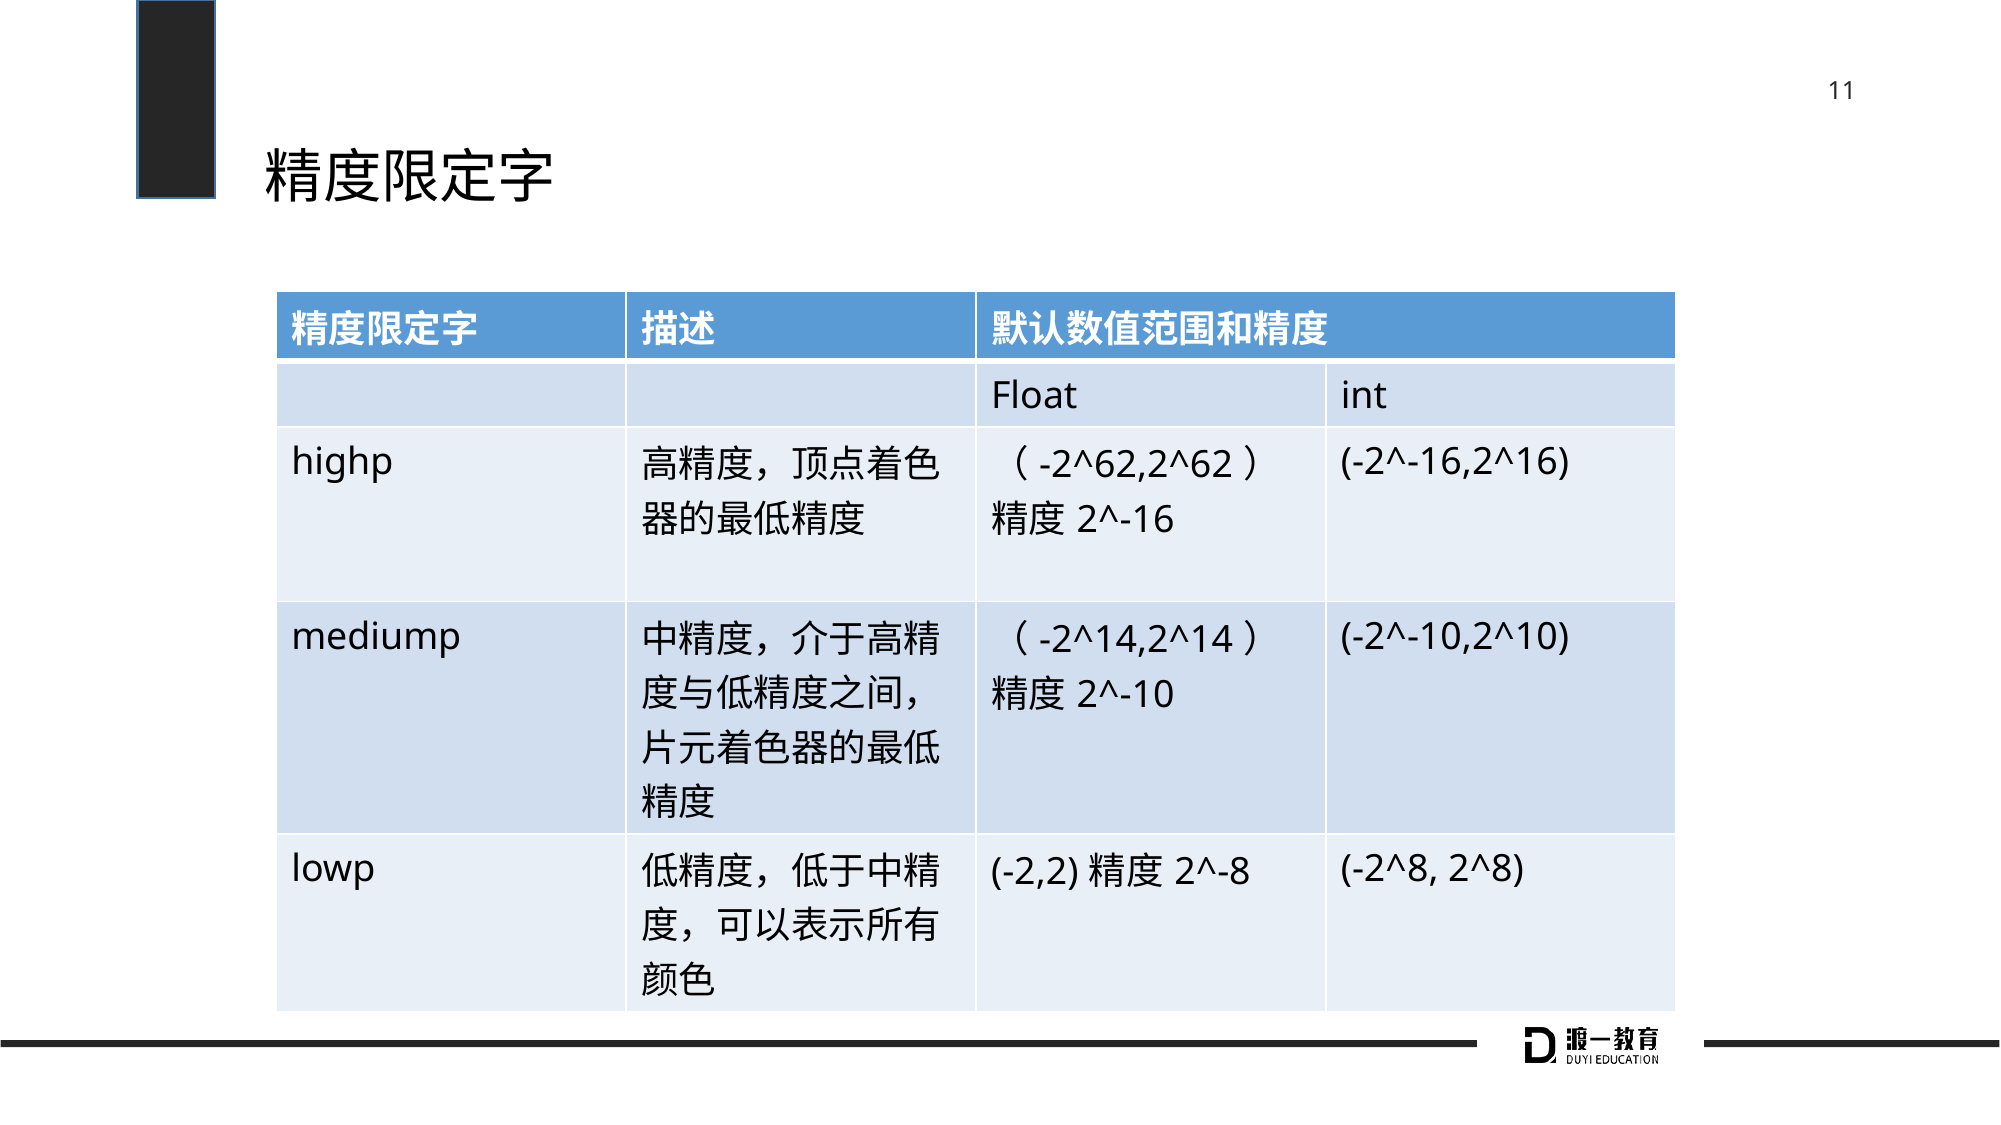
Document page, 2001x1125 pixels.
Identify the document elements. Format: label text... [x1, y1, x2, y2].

table_cell highp [277, 428, 625, 601]
table_cell int [1327, 364, 1675, 426]
table_header 精度限定字 [277, 292, 625, 358]
table_cell (-2^-16,2^16) [1327, 428, 1675, 601]
table_cell lowp [277, 835, 625, 1011]
picture [1502, 1008, 1679, 1081]
table_header 默认数值范围和精度 [977, 292, 1675, 358]
table_cell [627, 364, 975, 426]
table_cell 低精度，低于中精度，可以表示所有颜色 [627, 835, 975, 1011]
table_header 描述 [627, 292, 975, 358]
table_cell (-2,2)精度2^-8 [977, 835, 1325, 1011]
table_cell (-2^-10,2^10) [1327, 602, 1675, 833]
table_cell （-2^62,2^62）精度2^-16 [977, 428, 1325, 601]
table_cell (-2^8, 2^8) [1327, 835, 1675, 1011]
title 精度限定字 [249, 93, 1750, 218]
table_cell [277, 364, 625, 426]
table_cell mediump [277, 602, 625, 833]
table_cell （-2^14,2^14）精度2^-10 [977, 602, 1325, 833]
table_cell 中精度，介于高精度与低精度之间，片元着色器的最低精度 [627, 602, 975, 833]
table_cell Float [977, 364, 1325, 426]
table_cell 高精度，顶点着色器的最低精度 [627, 428, 975, 601]
